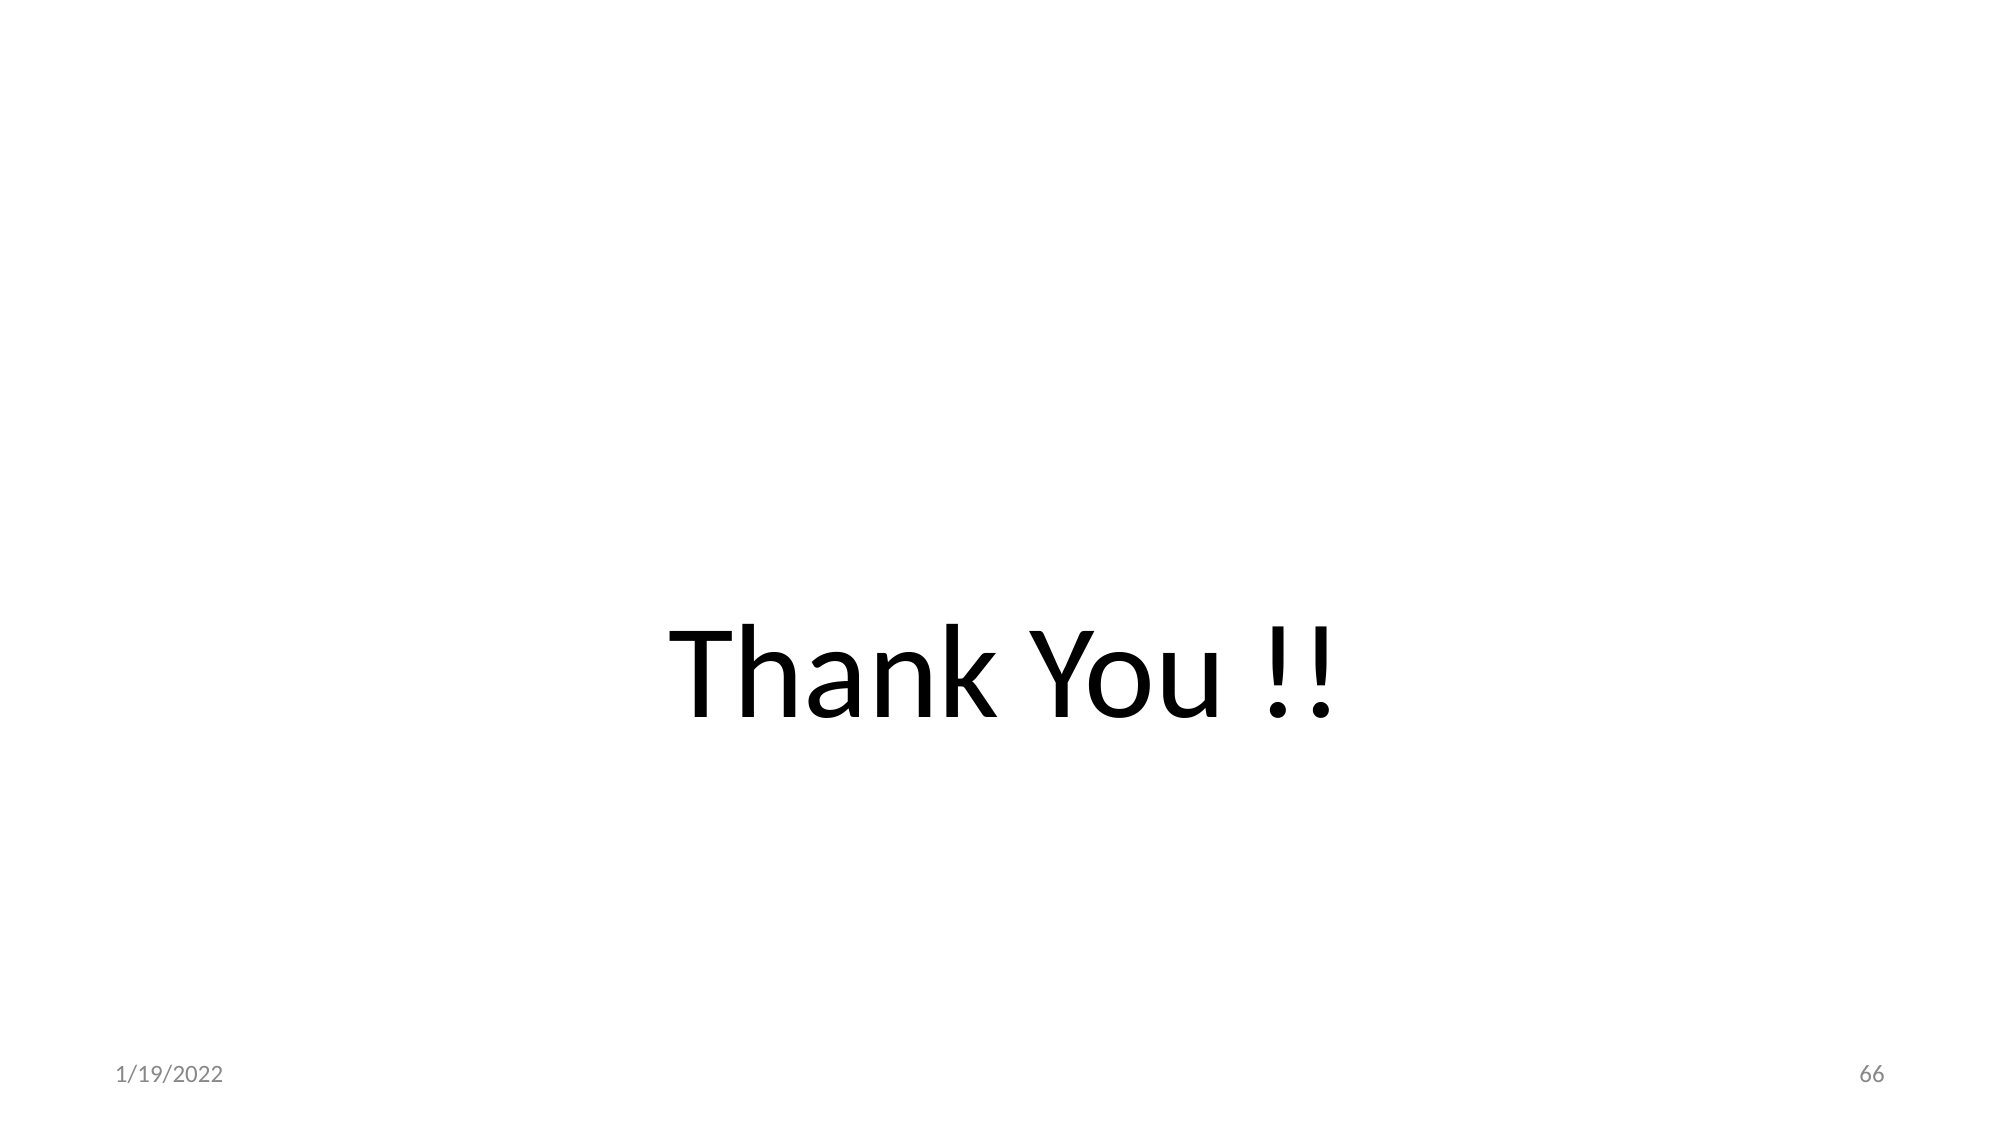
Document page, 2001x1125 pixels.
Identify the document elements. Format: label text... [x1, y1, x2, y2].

slide_number ‹#› [1433, 1042, 1900, 1103]
list Thank You !! [106, 398, 1907, 757]
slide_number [99, 1042, 567, 1103]
